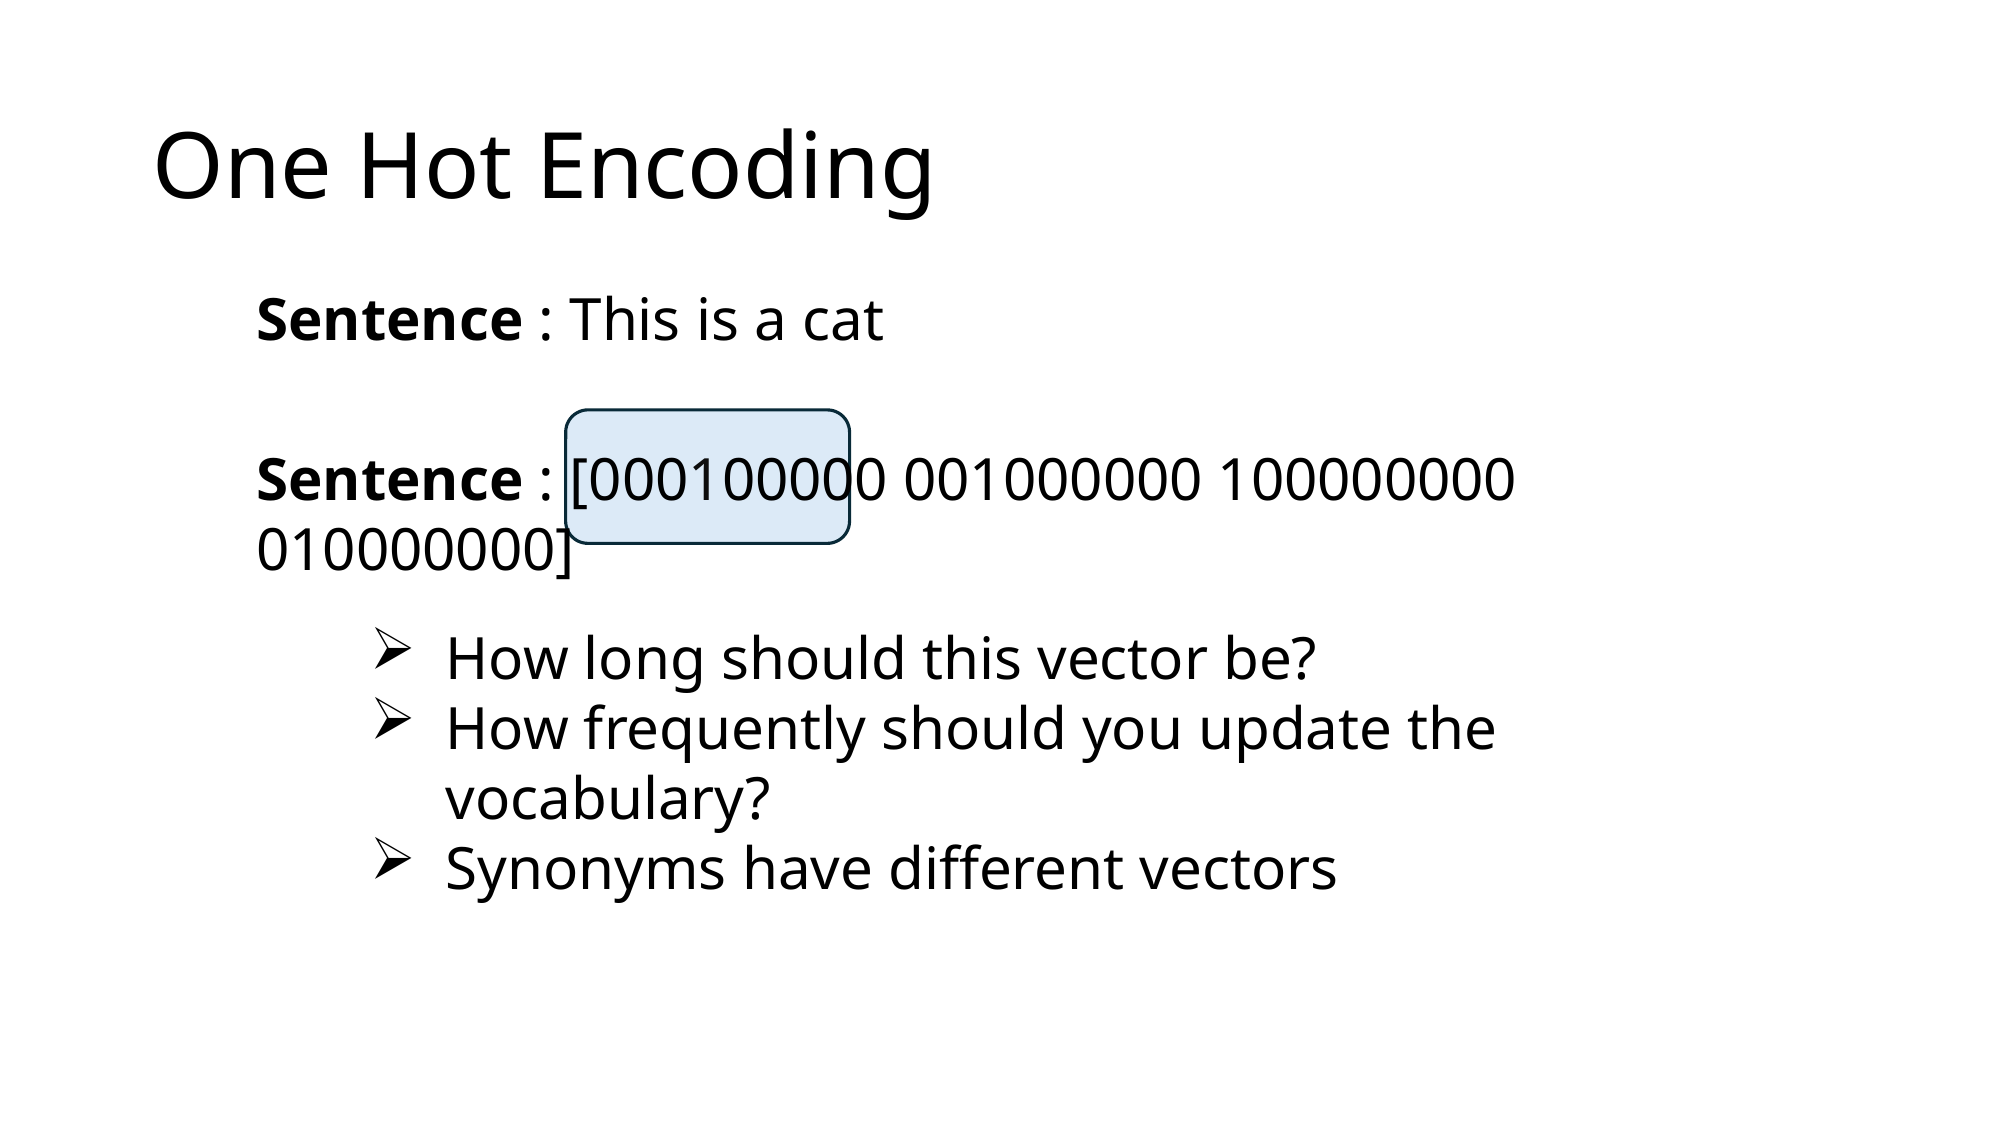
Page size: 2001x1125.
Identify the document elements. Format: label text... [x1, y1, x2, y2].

text_box [564, 408, 852, 434]
text_box Sentence : This is a cat [241, 274, 1137, 360]
text_box Sentence : [000100000 001000000 100000000 010000000] [241, 434, 1856, 590]
title One Hot Encoding [137, 59, 1863, 278]
text_box How long should this vector be? How frequently should you update the vocabulary? Synonyms have different vectors [355, 613, 1764, 909]
